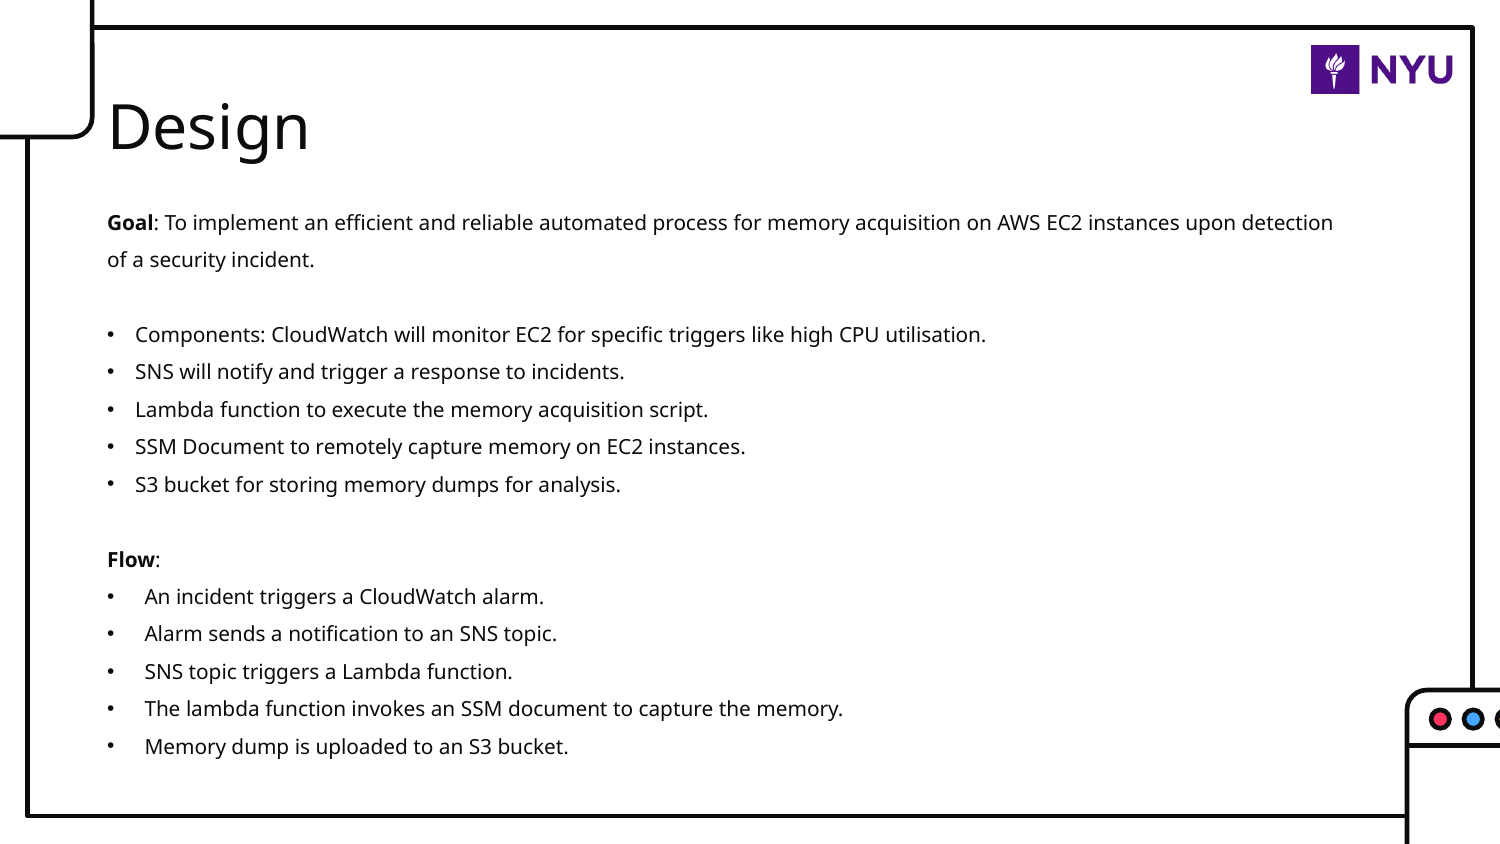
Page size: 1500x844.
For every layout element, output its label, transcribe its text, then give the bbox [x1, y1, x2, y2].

list Goal: To implement an efficient and reliable automated process for memory acquisition on AWS EC2 instances upon detection of a security incident. Components: CloudWatch will monitor EC2 for specific triggers like high CPU utilisation. SNS will notify and trigger a response to incidents. Lambda function to execute the memory acquisition script. SSM Document to remotely capture memory on EC2 instances. S3 bucket for storing memory dumps for analysis. Flow: An incident triggers a CloudWatch alarm. Alarm sends a notification to an SNS topic. SNS topic triggers a Lambda function. The lambda function invokes an SSM document to capture the memory. Memory dump is uploaded to an S3 bucket. [92, 181, 1349, 762]
title Design [92, 71, 1475, 166]
picture [1310, 45, 1453, 95]
